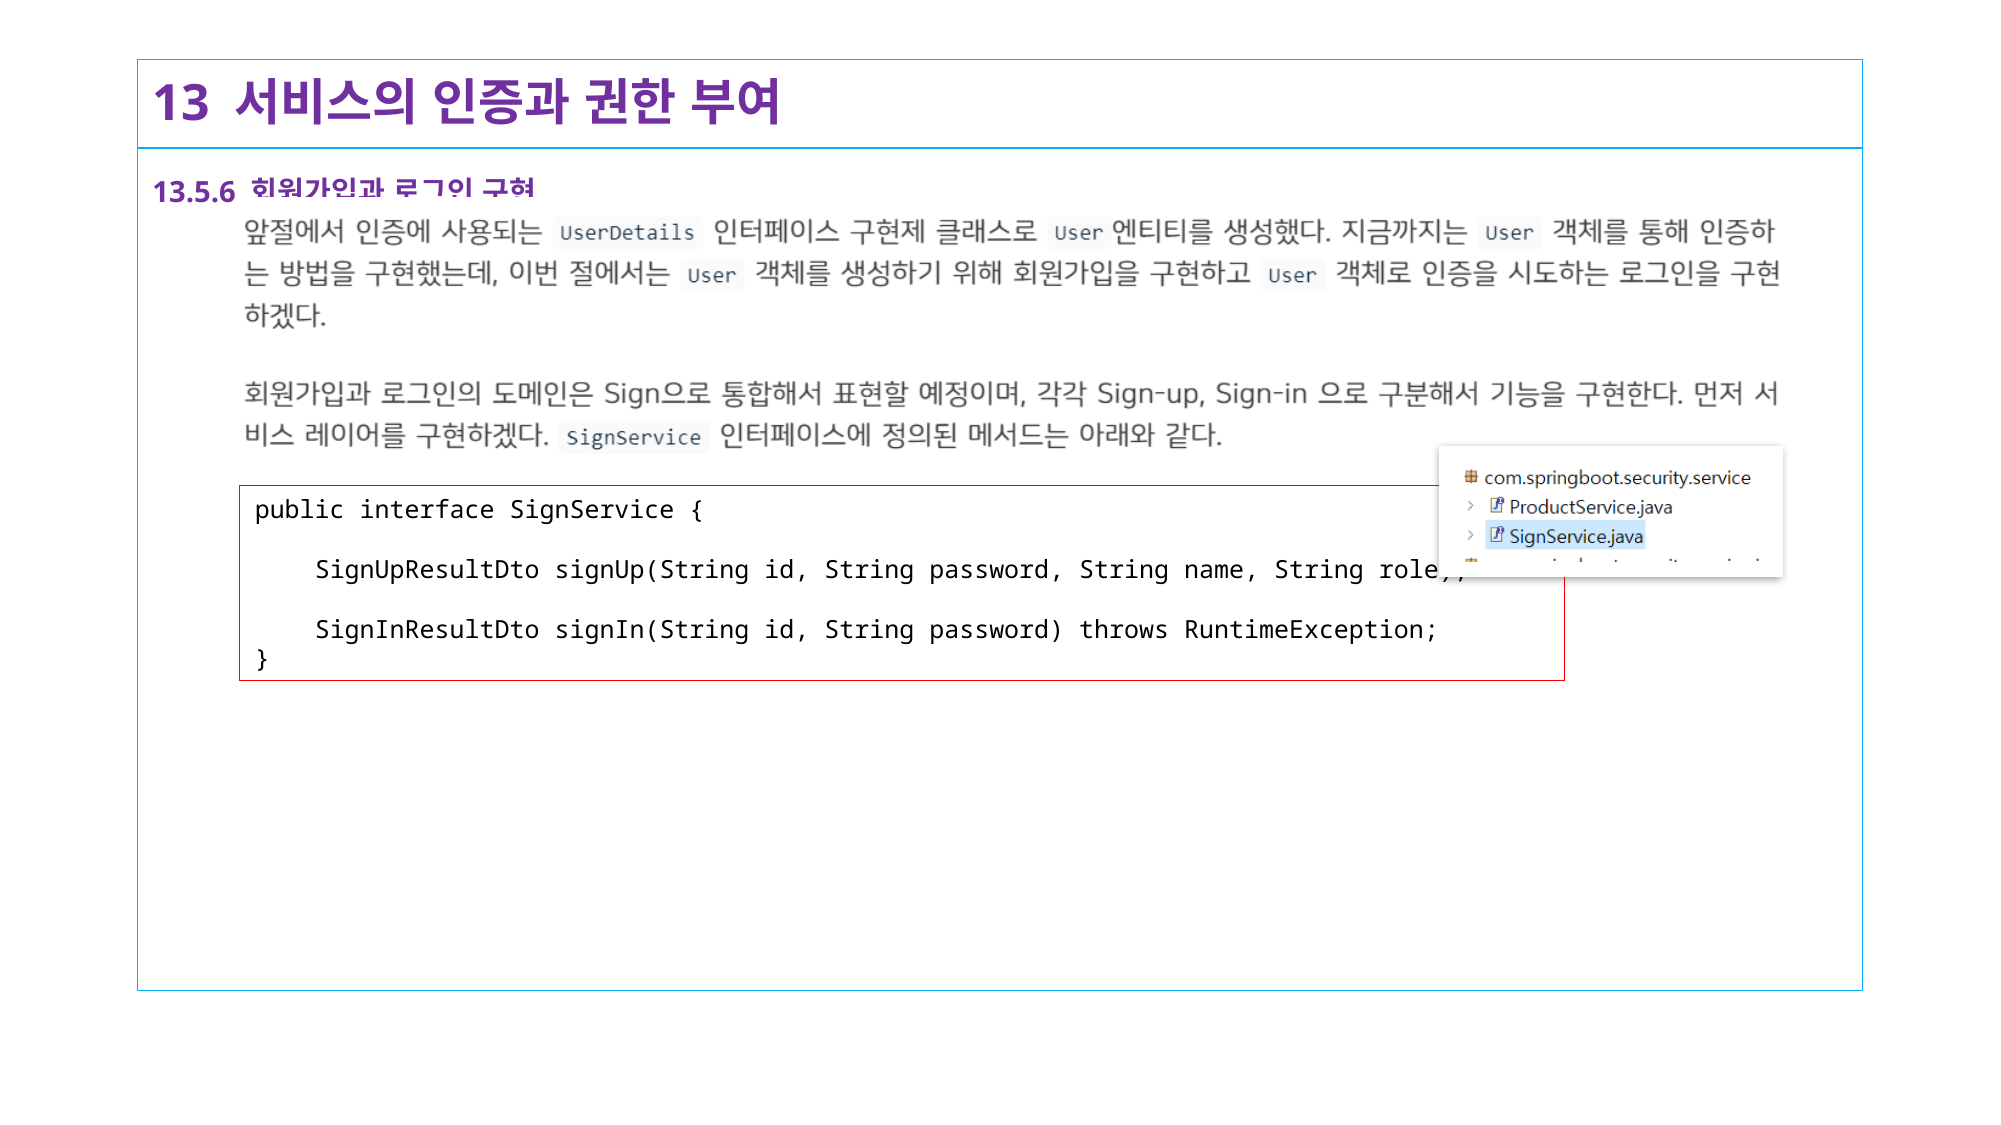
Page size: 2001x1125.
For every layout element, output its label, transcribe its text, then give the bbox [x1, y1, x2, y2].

title 13 서비스의 인증과 권한 부여 [137, 59, 1863, 148]
list 13.5.6 회원가입과 로그인 구현 [137, 148, 1863, 991]
text_box public interface SignService { SignUpResultDto signUp(String id, String password, String name, String role); SignInResultDto signIn(String id, String password) throws RuntimeException; } [239, 485, 1565, 681]
picture [239, 197, 1793, 563]
